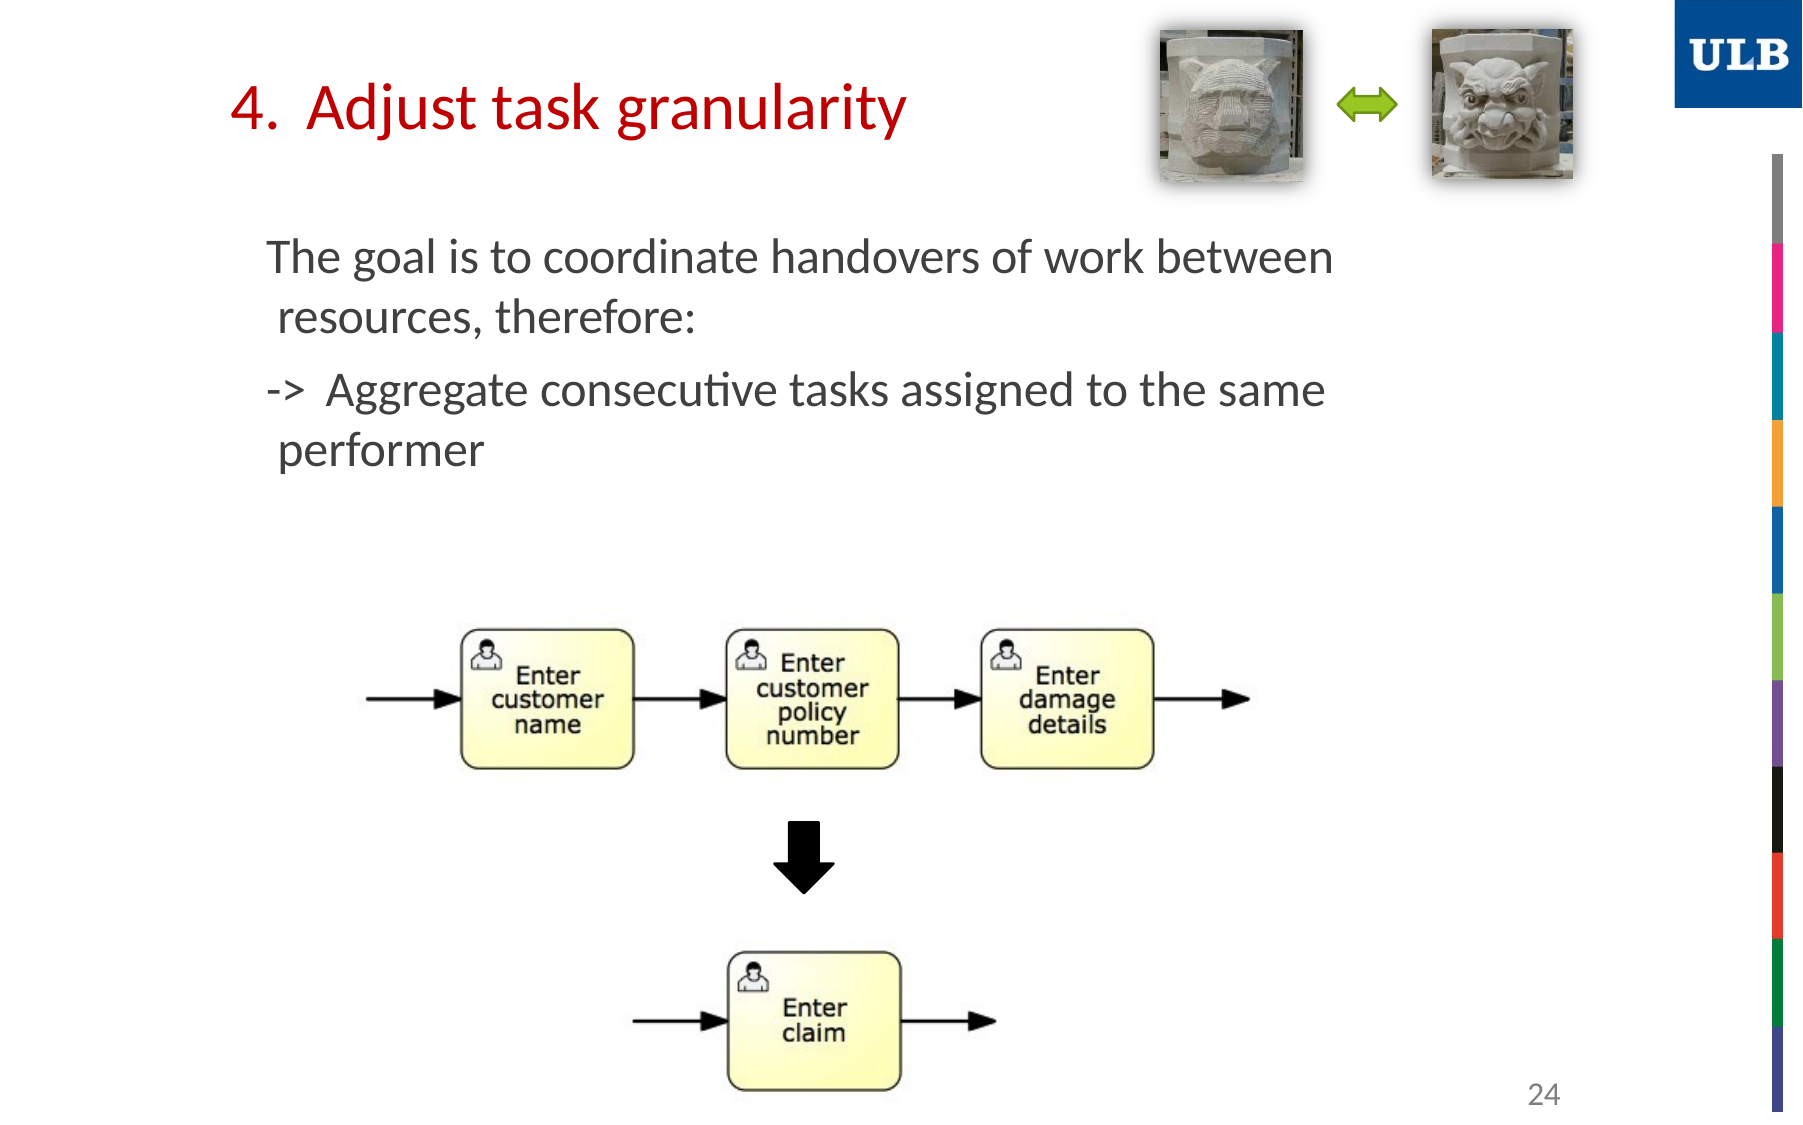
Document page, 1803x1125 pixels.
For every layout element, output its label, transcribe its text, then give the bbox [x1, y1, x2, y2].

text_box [772, 820, 836, 895]
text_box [1128, 0, 1605, 214]
slide_number 24 [1521, 1072, 1568, 1125]
text_box The goal is to coordinate handovers of work between resources, therefore: -> Aggregate consecutive tasks assigned to the same performer [263, 221, 1346, 476]
picture [1772, 154, 1783, 333]
title 4. Adjust task granularity [228, 61, 914, 252]
picture [357, 609, 1259, 784]
picture [622, 940, 998, 1104]
picture [1674, 0, 1802, 108]
picture [1772, 420, 1783, 1112]
